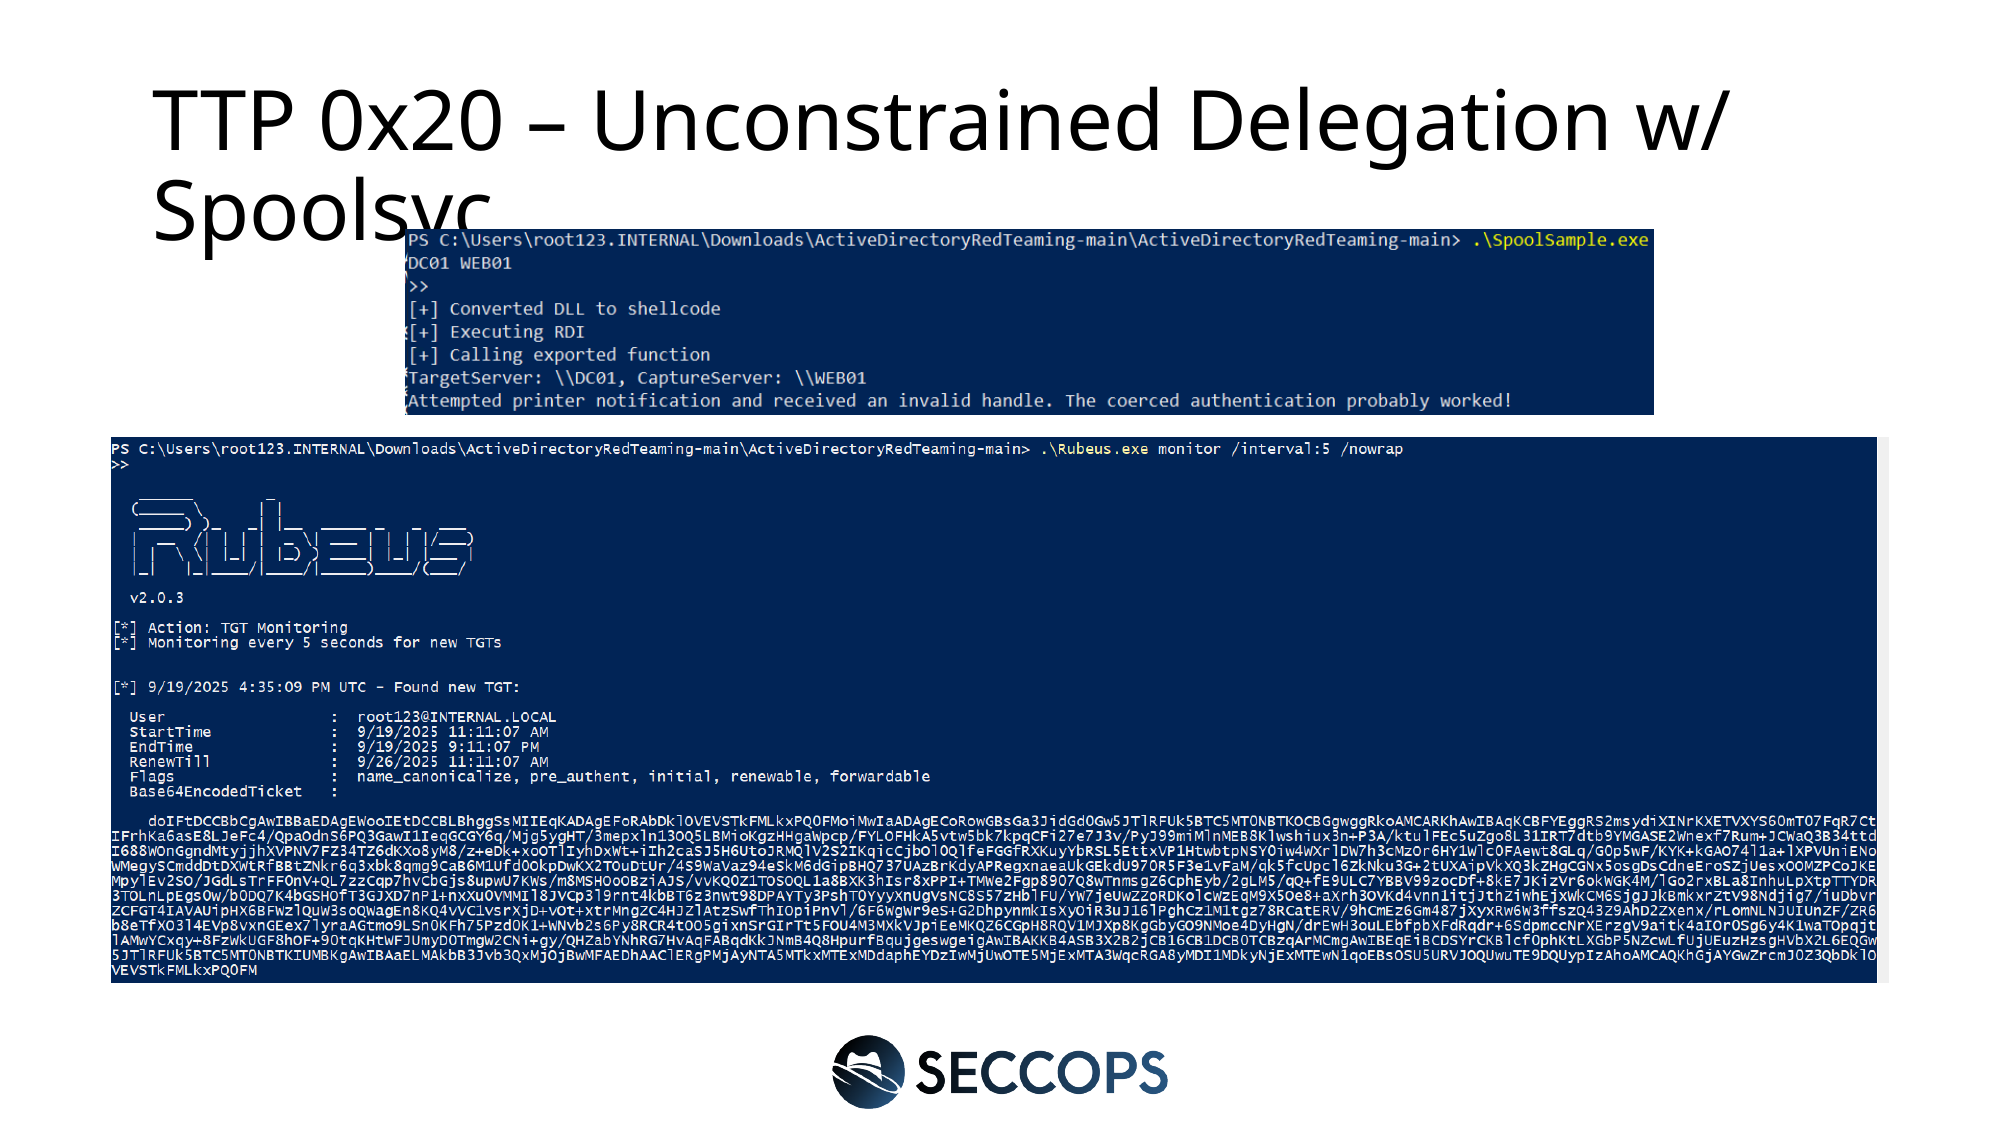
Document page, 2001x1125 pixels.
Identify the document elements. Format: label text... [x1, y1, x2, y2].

picture [111, 436, 1889, 984]
picture [832, 1035, 1168, 1109]
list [405, 228, 1655, 416]
title TTP 0x20 – Unconstrained Delegation w/ Spoolsvc [137, 59, 1863, 278]
